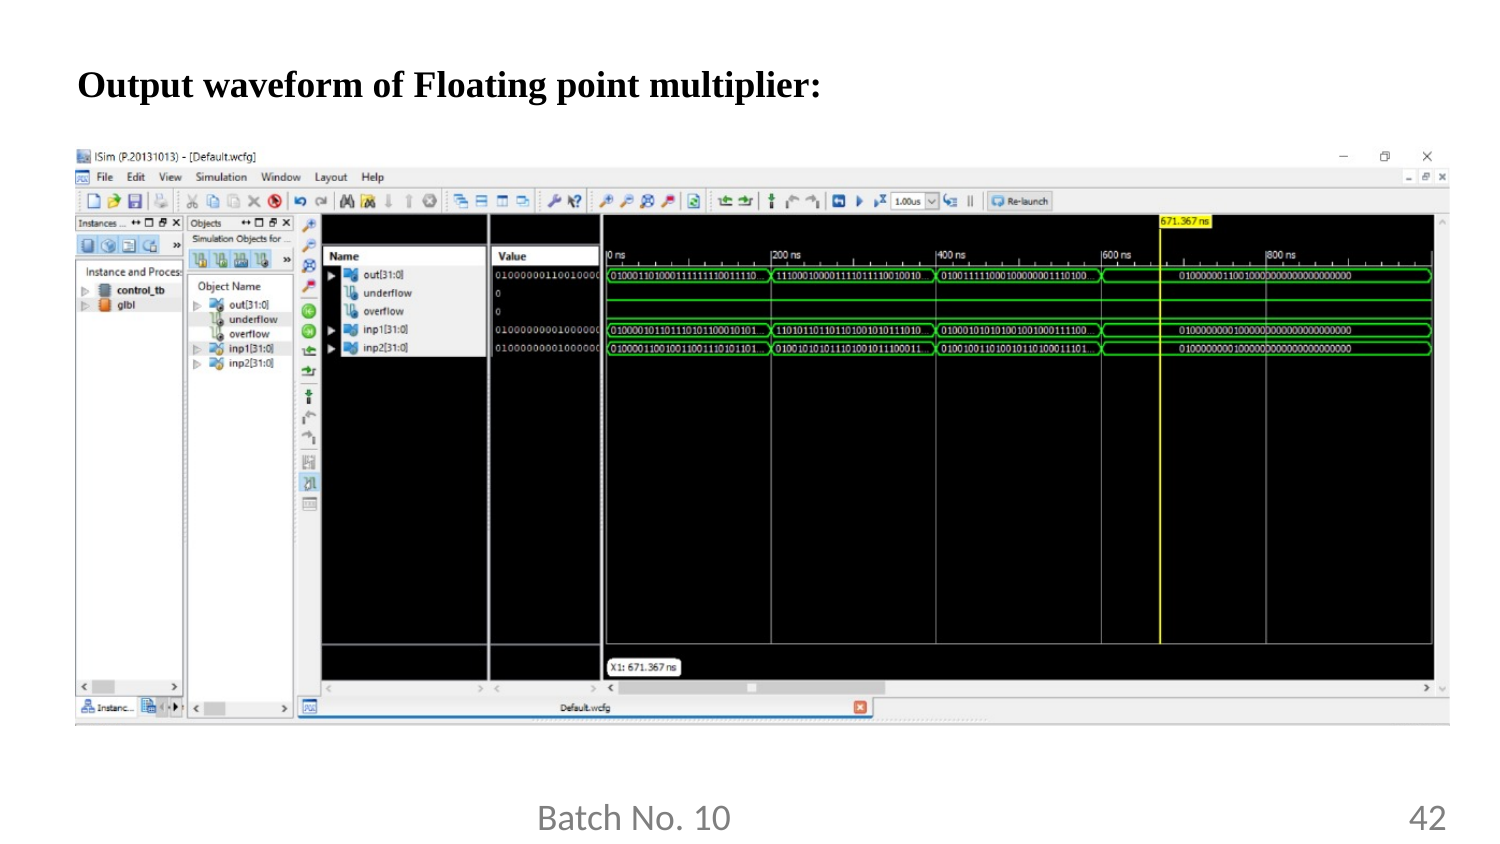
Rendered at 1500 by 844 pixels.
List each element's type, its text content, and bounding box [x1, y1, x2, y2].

picture [74, 146, 1450, 726]
text_box Batch No. 10 42 [403, 785, 1481, 844]
text_box Output waveform of Floating point multiplier: [75, 57, 970, 106]
